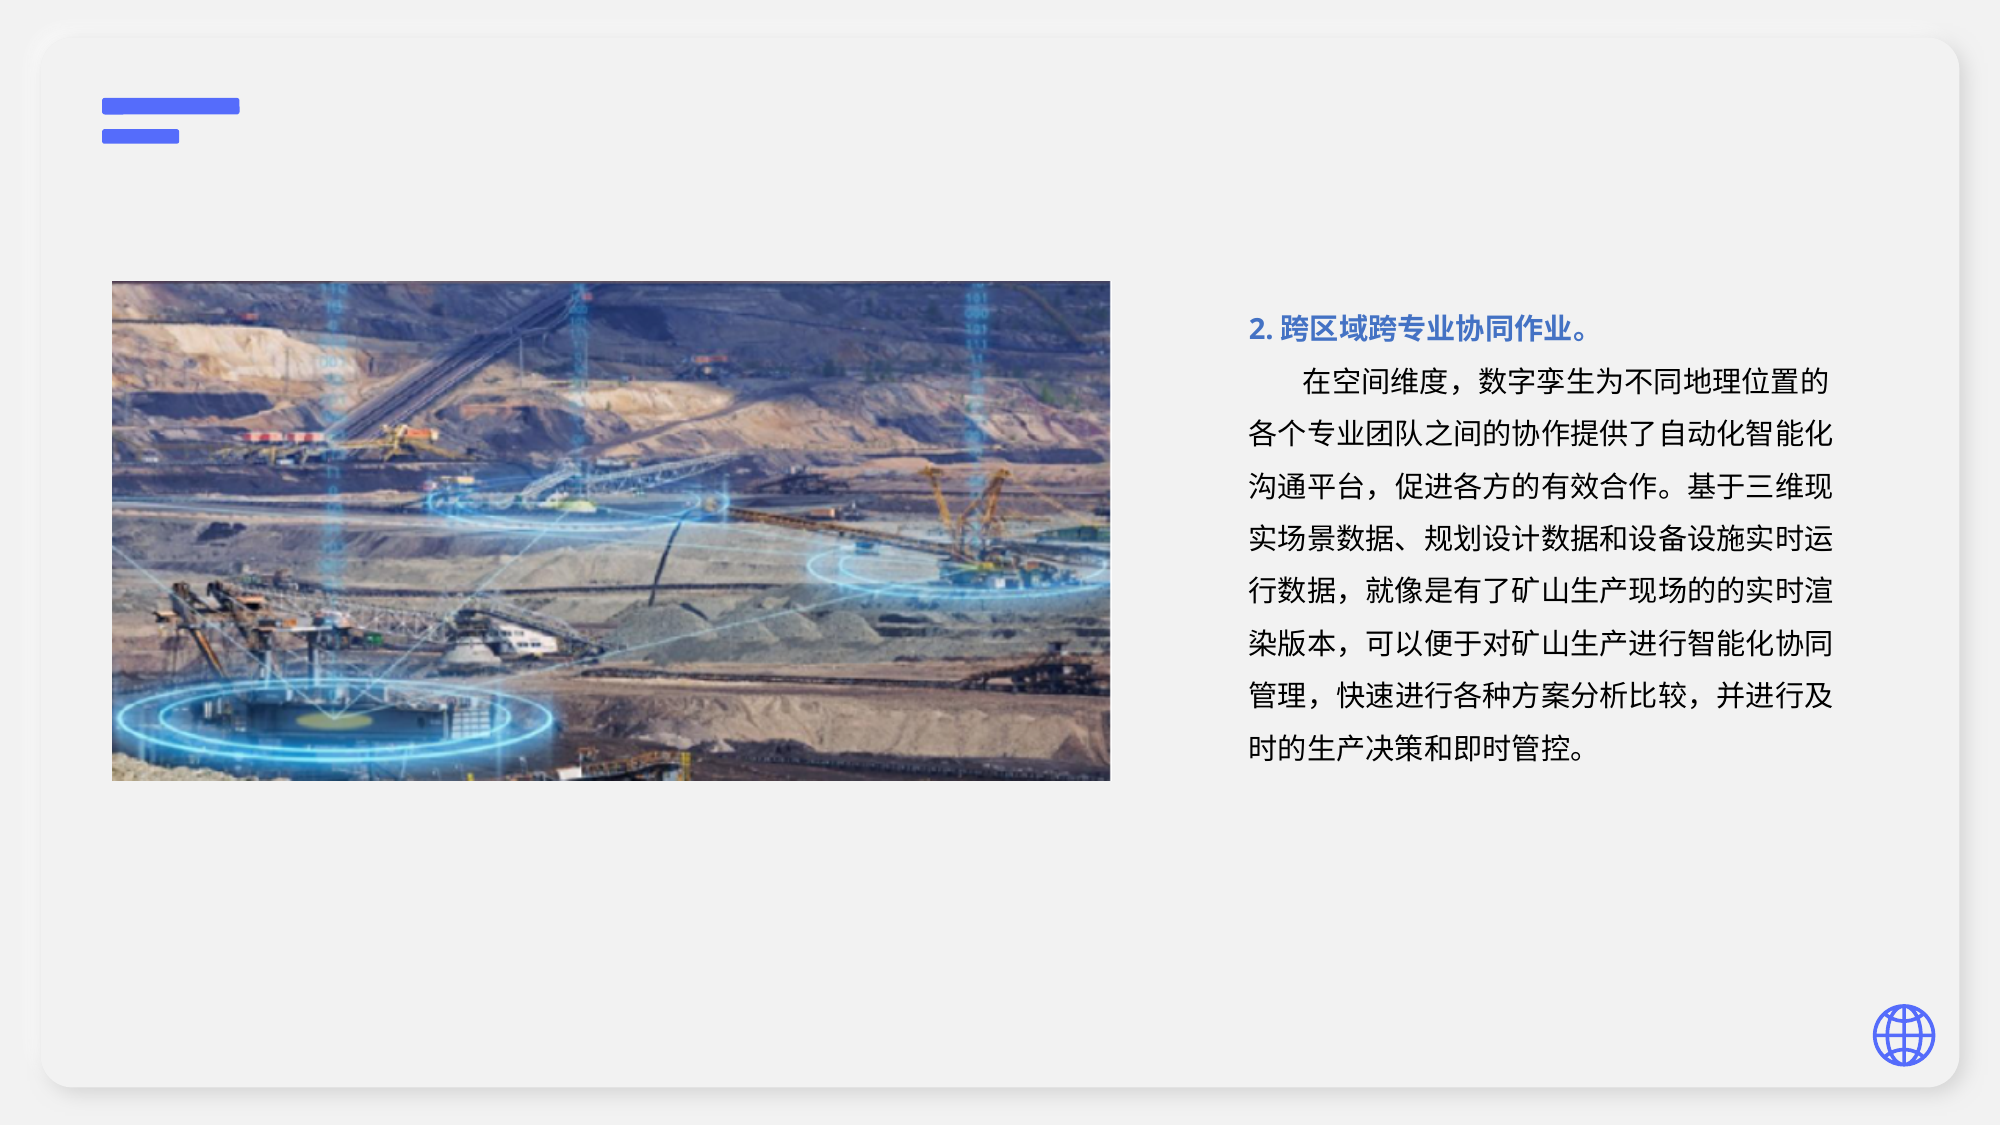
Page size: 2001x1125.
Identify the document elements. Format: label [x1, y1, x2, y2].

text_box [40, 37, 1960, 1088]
picture [112, 281, 1112, 781]
